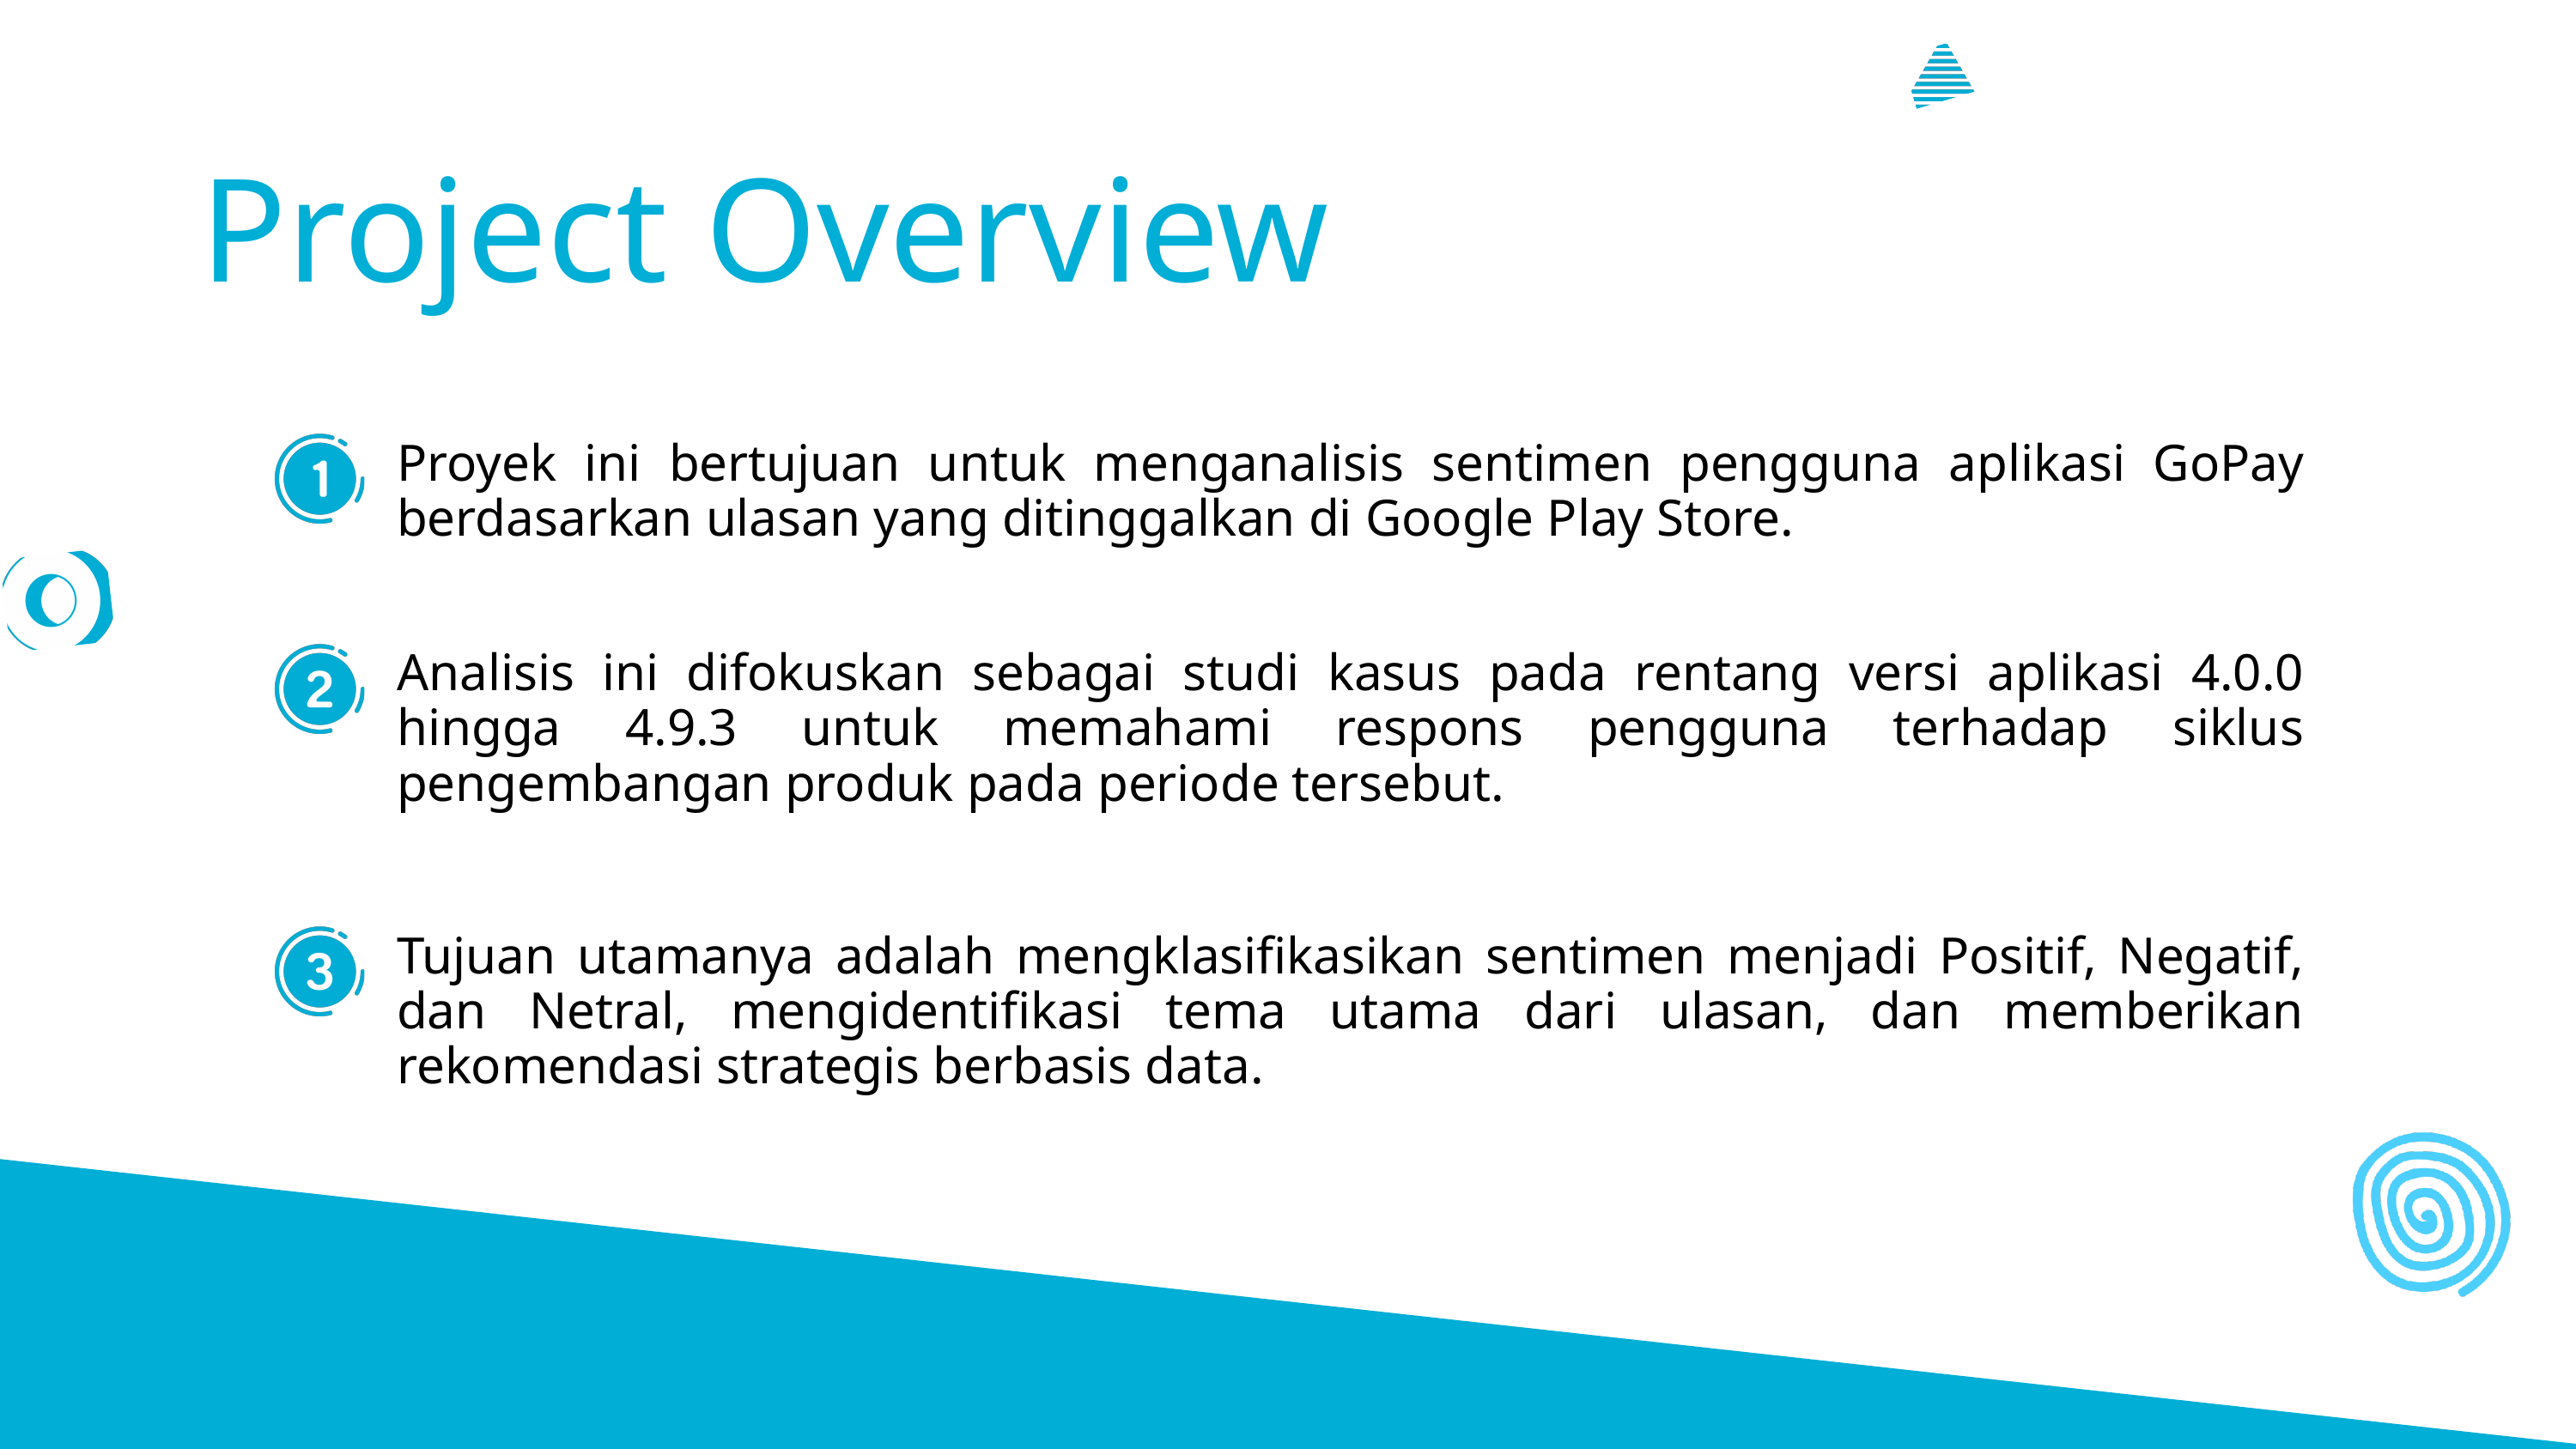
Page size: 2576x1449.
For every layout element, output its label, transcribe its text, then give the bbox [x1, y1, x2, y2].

text_box Proyek ini bertujuan untuk menganalisis sentimen pengguna aplikasi GoPay berdasarkan ulasan yang ditinggalkan di Google Play Store. [397, 435, 2304, 546]
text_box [0, 1270, 2576, 1449]
text_box [1901, 36, 1984, 109]
text_box Analisis ini difokuskan sebagai studi kasus pada rentang versi aplikasi 4.0.0 hingga 4.9.3 untuk memahami respons pengguna terhadap siklus pengembangan produk pada periode tersebut. [397, 646, 2304, 811]
text_box Project Overview [200, 153, 1784, 311]
text_box [2348, 1131, 2514, 1266]
text_box [271, 926, 365, 1016]
text_box [271, 643, 365, 734]
text_box Tujuan utamanya adalah mengklasifikasikan sentimen menjadi Positif, Negatif, dan Netral, mengidentifikasi tema utama dari ulasan, dan memberikan rekomendasi strategis berbasis data. [397, 929, 2304, 1094]
text_box [271, 433, 365, 524]
text_box [0, 548, 116, 653]
